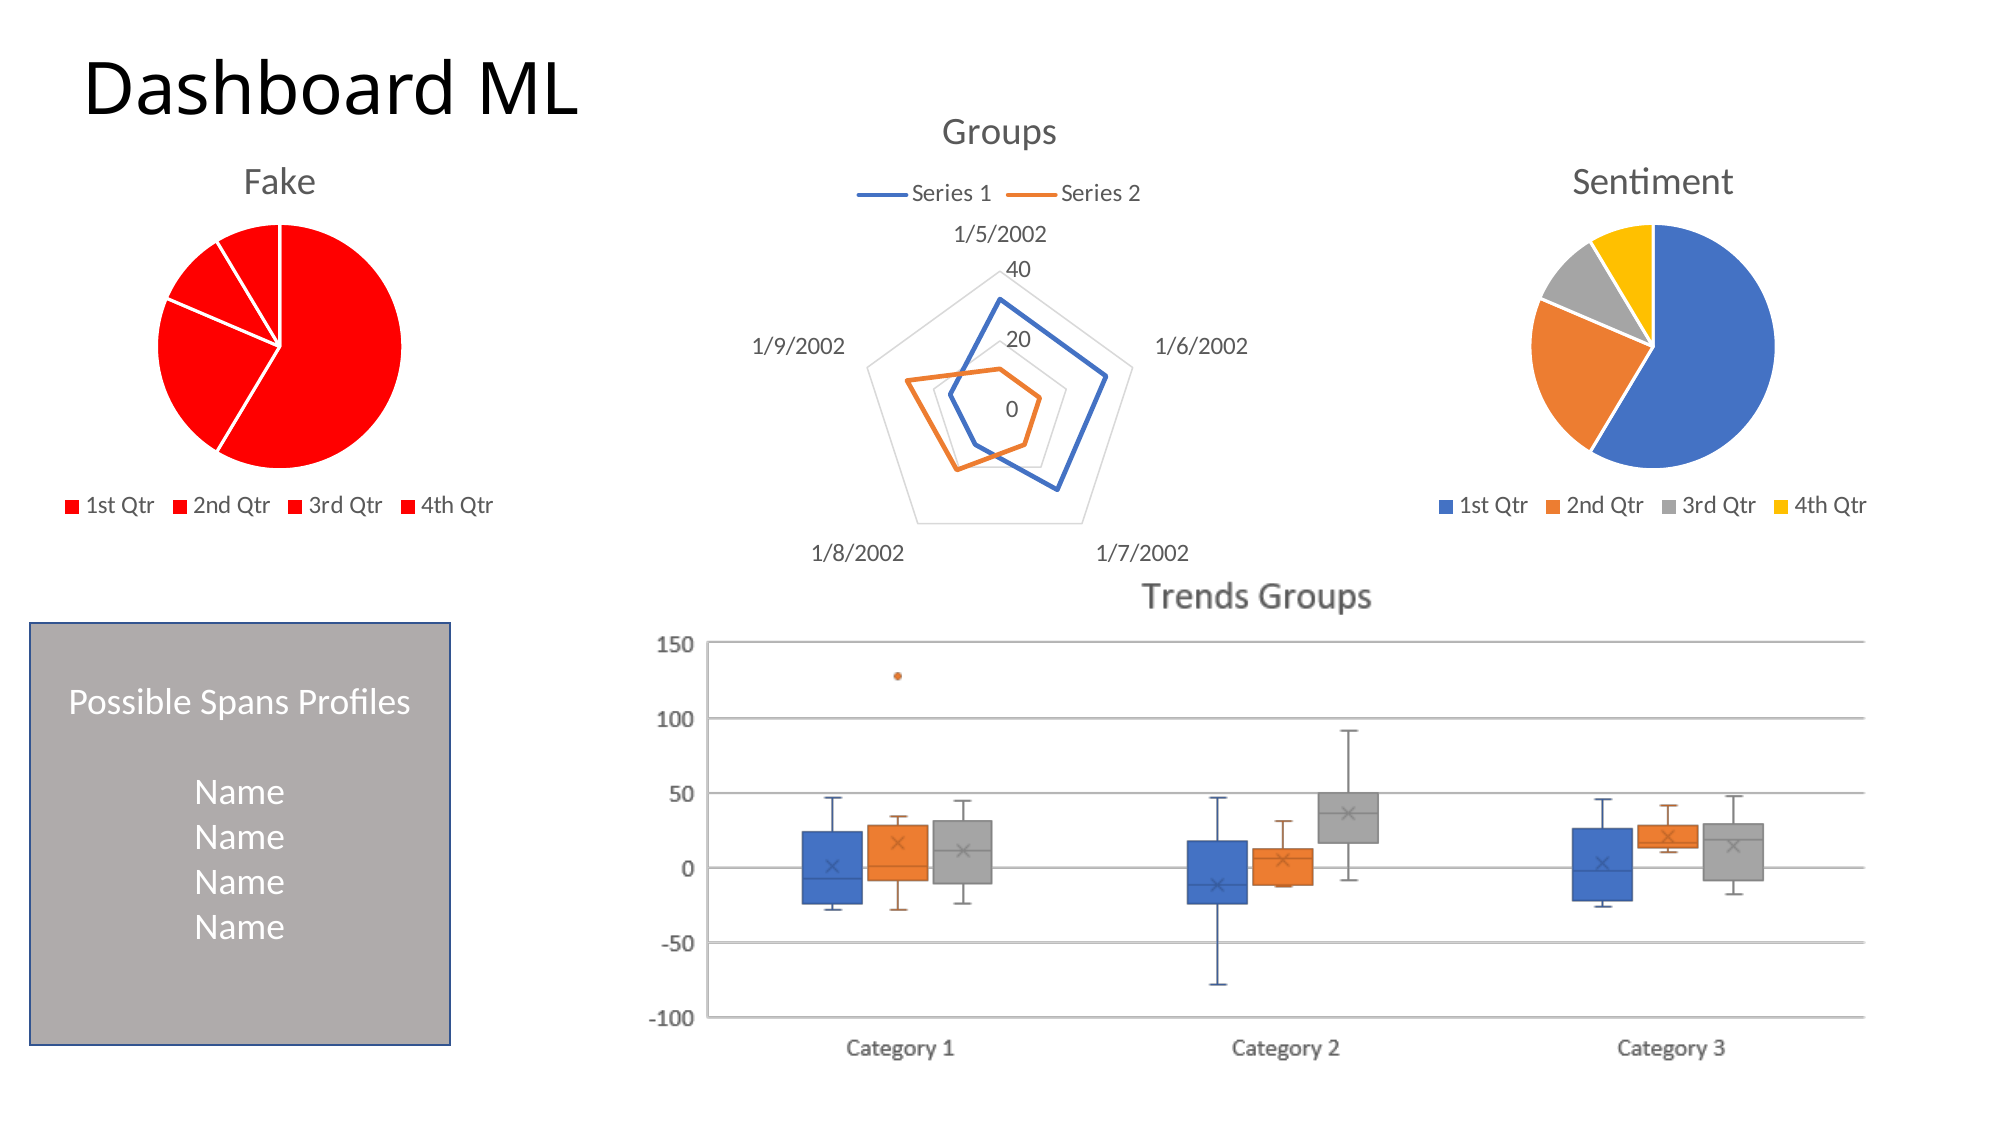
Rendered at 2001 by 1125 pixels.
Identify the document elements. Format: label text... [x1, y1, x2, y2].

text_box Possible Spans Profiles Name Name Name Name [29, 622, 451, 1046]
title Dashboard ML [67, 44, 1715, 137]
chart [0, 85, 1933, 578]
picture [637, 562, 1881, 1076]
